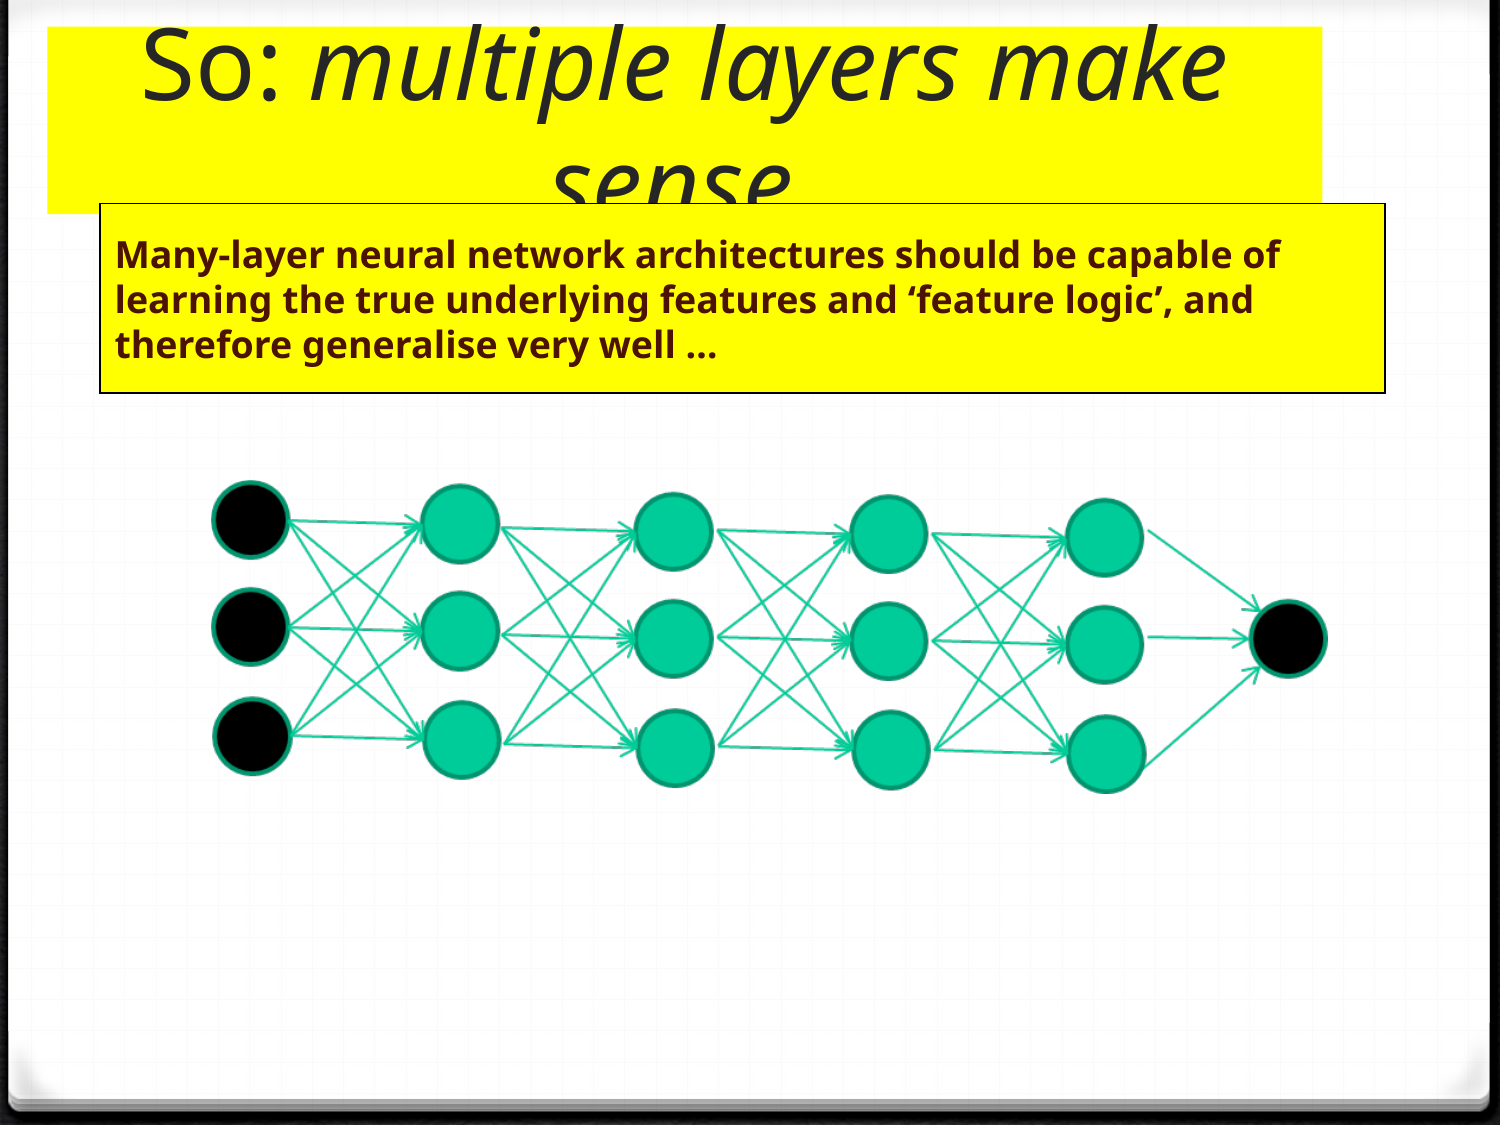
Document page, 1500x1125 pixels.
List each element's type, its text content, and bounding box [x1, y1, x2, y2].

text_box Many-layer neural network architectures should be capable of learning the true underlying features and ‘feature logic’, and therefore generalise very well … [99, 203, 1385, 394]
title So: multiple layers make sense [47, 26, 1323, 215]
picture [0, 0, 1500, 1125]
